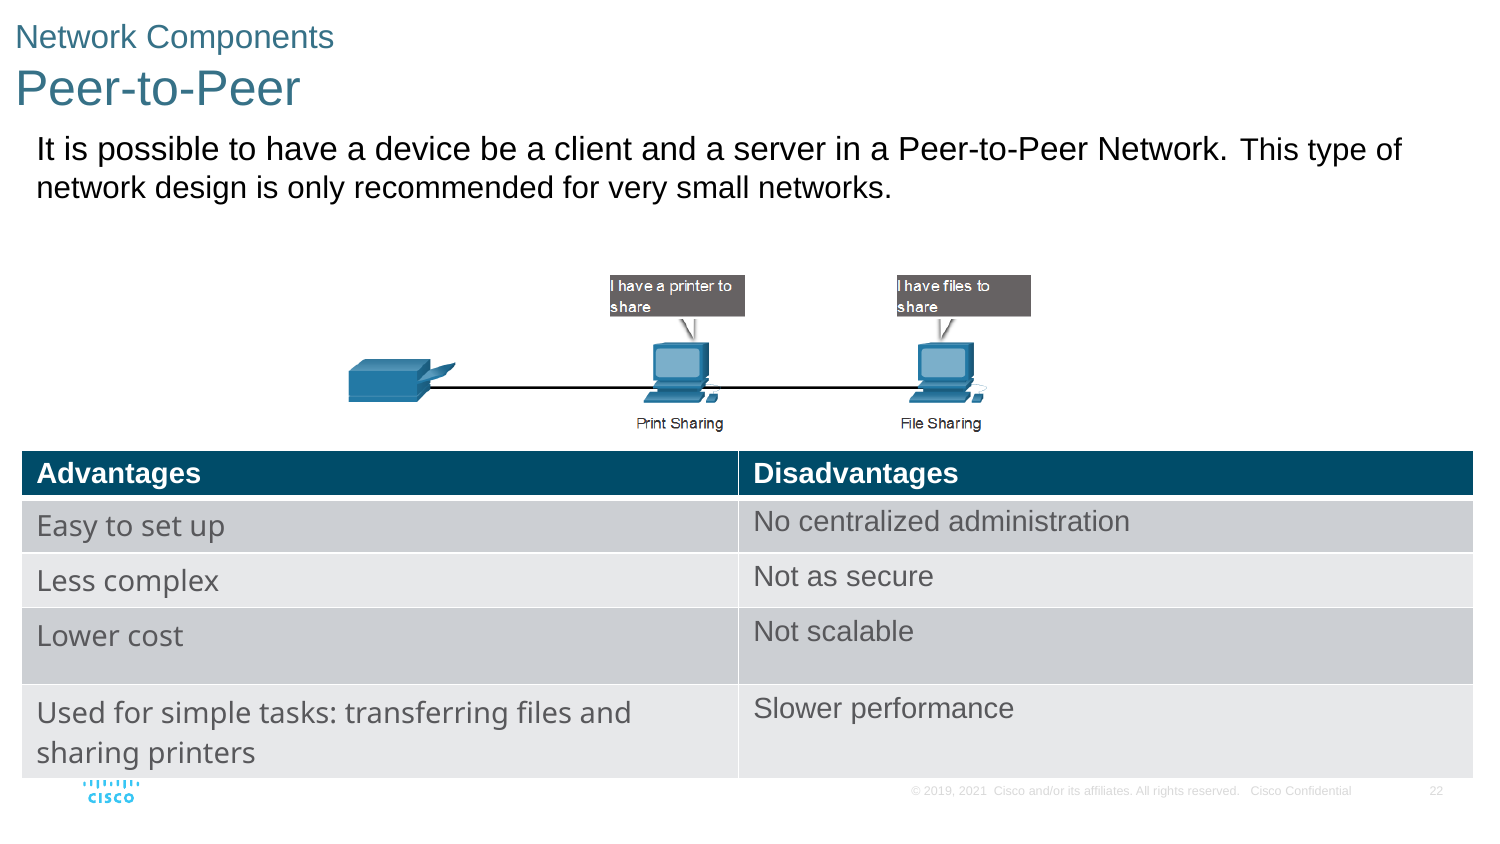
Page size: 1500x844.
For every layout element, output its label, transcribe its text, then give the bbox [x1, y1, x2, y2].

title Network Components Peer-to-Peer [0, 6, 1500, 124]
table_cell Used for simple tasks: transferring files and sharing printers [22, 685, 738, 778]
table_cell Not as secure [739, 554, 1473, 607]
table_cell Less complex [22, 554, 738, 607]
table_cell No centralized administration [739, 501, 1473, 552]
table_cell Easy to set up [22, 501, 738, 552]
table_cell Not scalable [739, 608, 1473, 684]
picture [343, 269, 1037, 450]
table_cell Lower cost [22, 608, 738, 684]
table_header Disadvantages [739, 451, 1473, 495]
table_cell Slower performance [739, 685, 1473, 778]
list It is possible to have a device be a client and a server in a Peer-to-Peer Network. This type of network design is only recommended for very small networks. [21, 119, 1474, 252]
table_header Advantages [22, 451, 738, 495]
